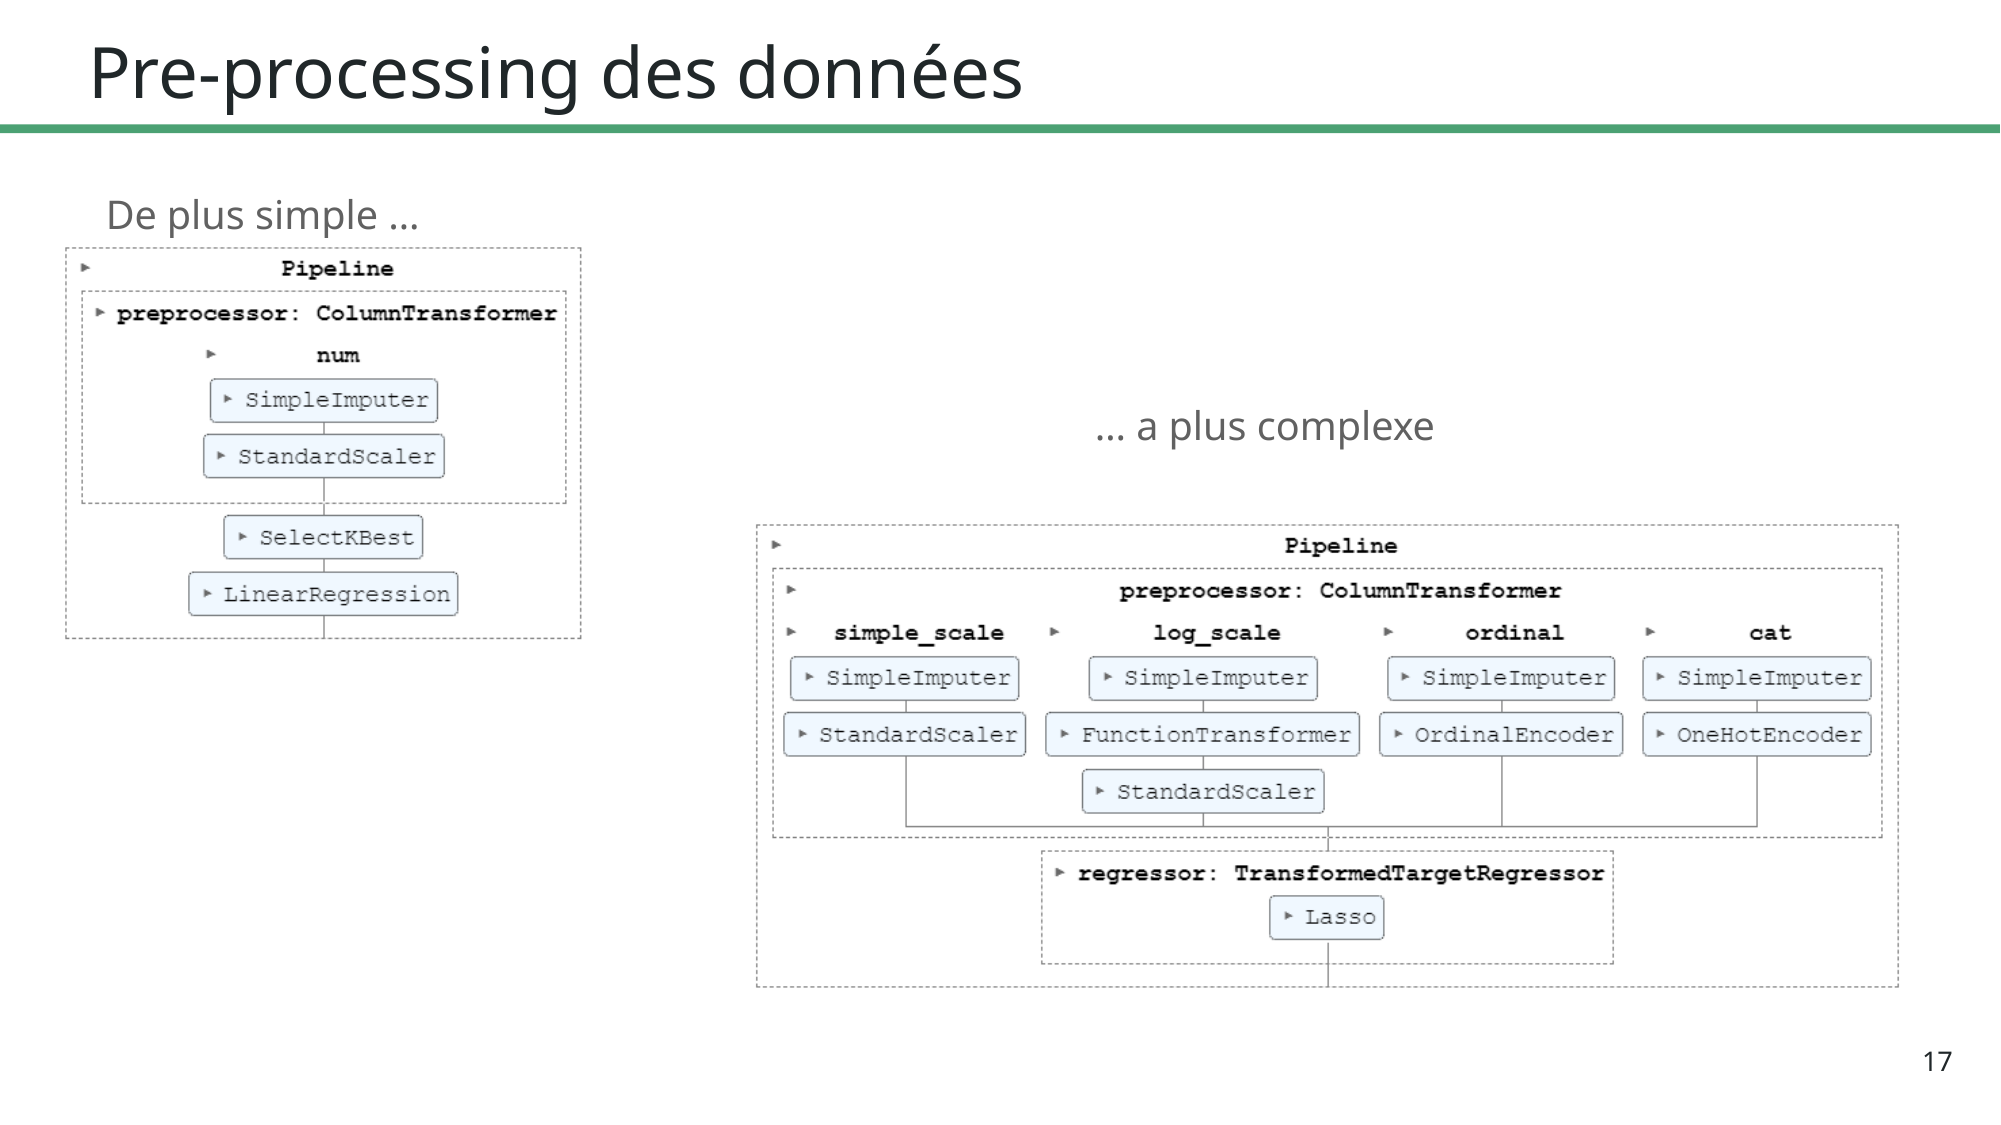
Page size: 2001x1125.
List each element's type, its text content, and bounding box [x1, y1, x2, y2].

title Pre-processing des données [68, 7, 1932, 134]
picture [56, 238, 592, 647]
picture [740, 515, 1914, 1001]
list … a plus complexe [1056, 162, 1932, 1035]
slide_number 17 [1853, 1019, 1974, 1106]
list De plus simple … [68, 162, 943, 1020]
